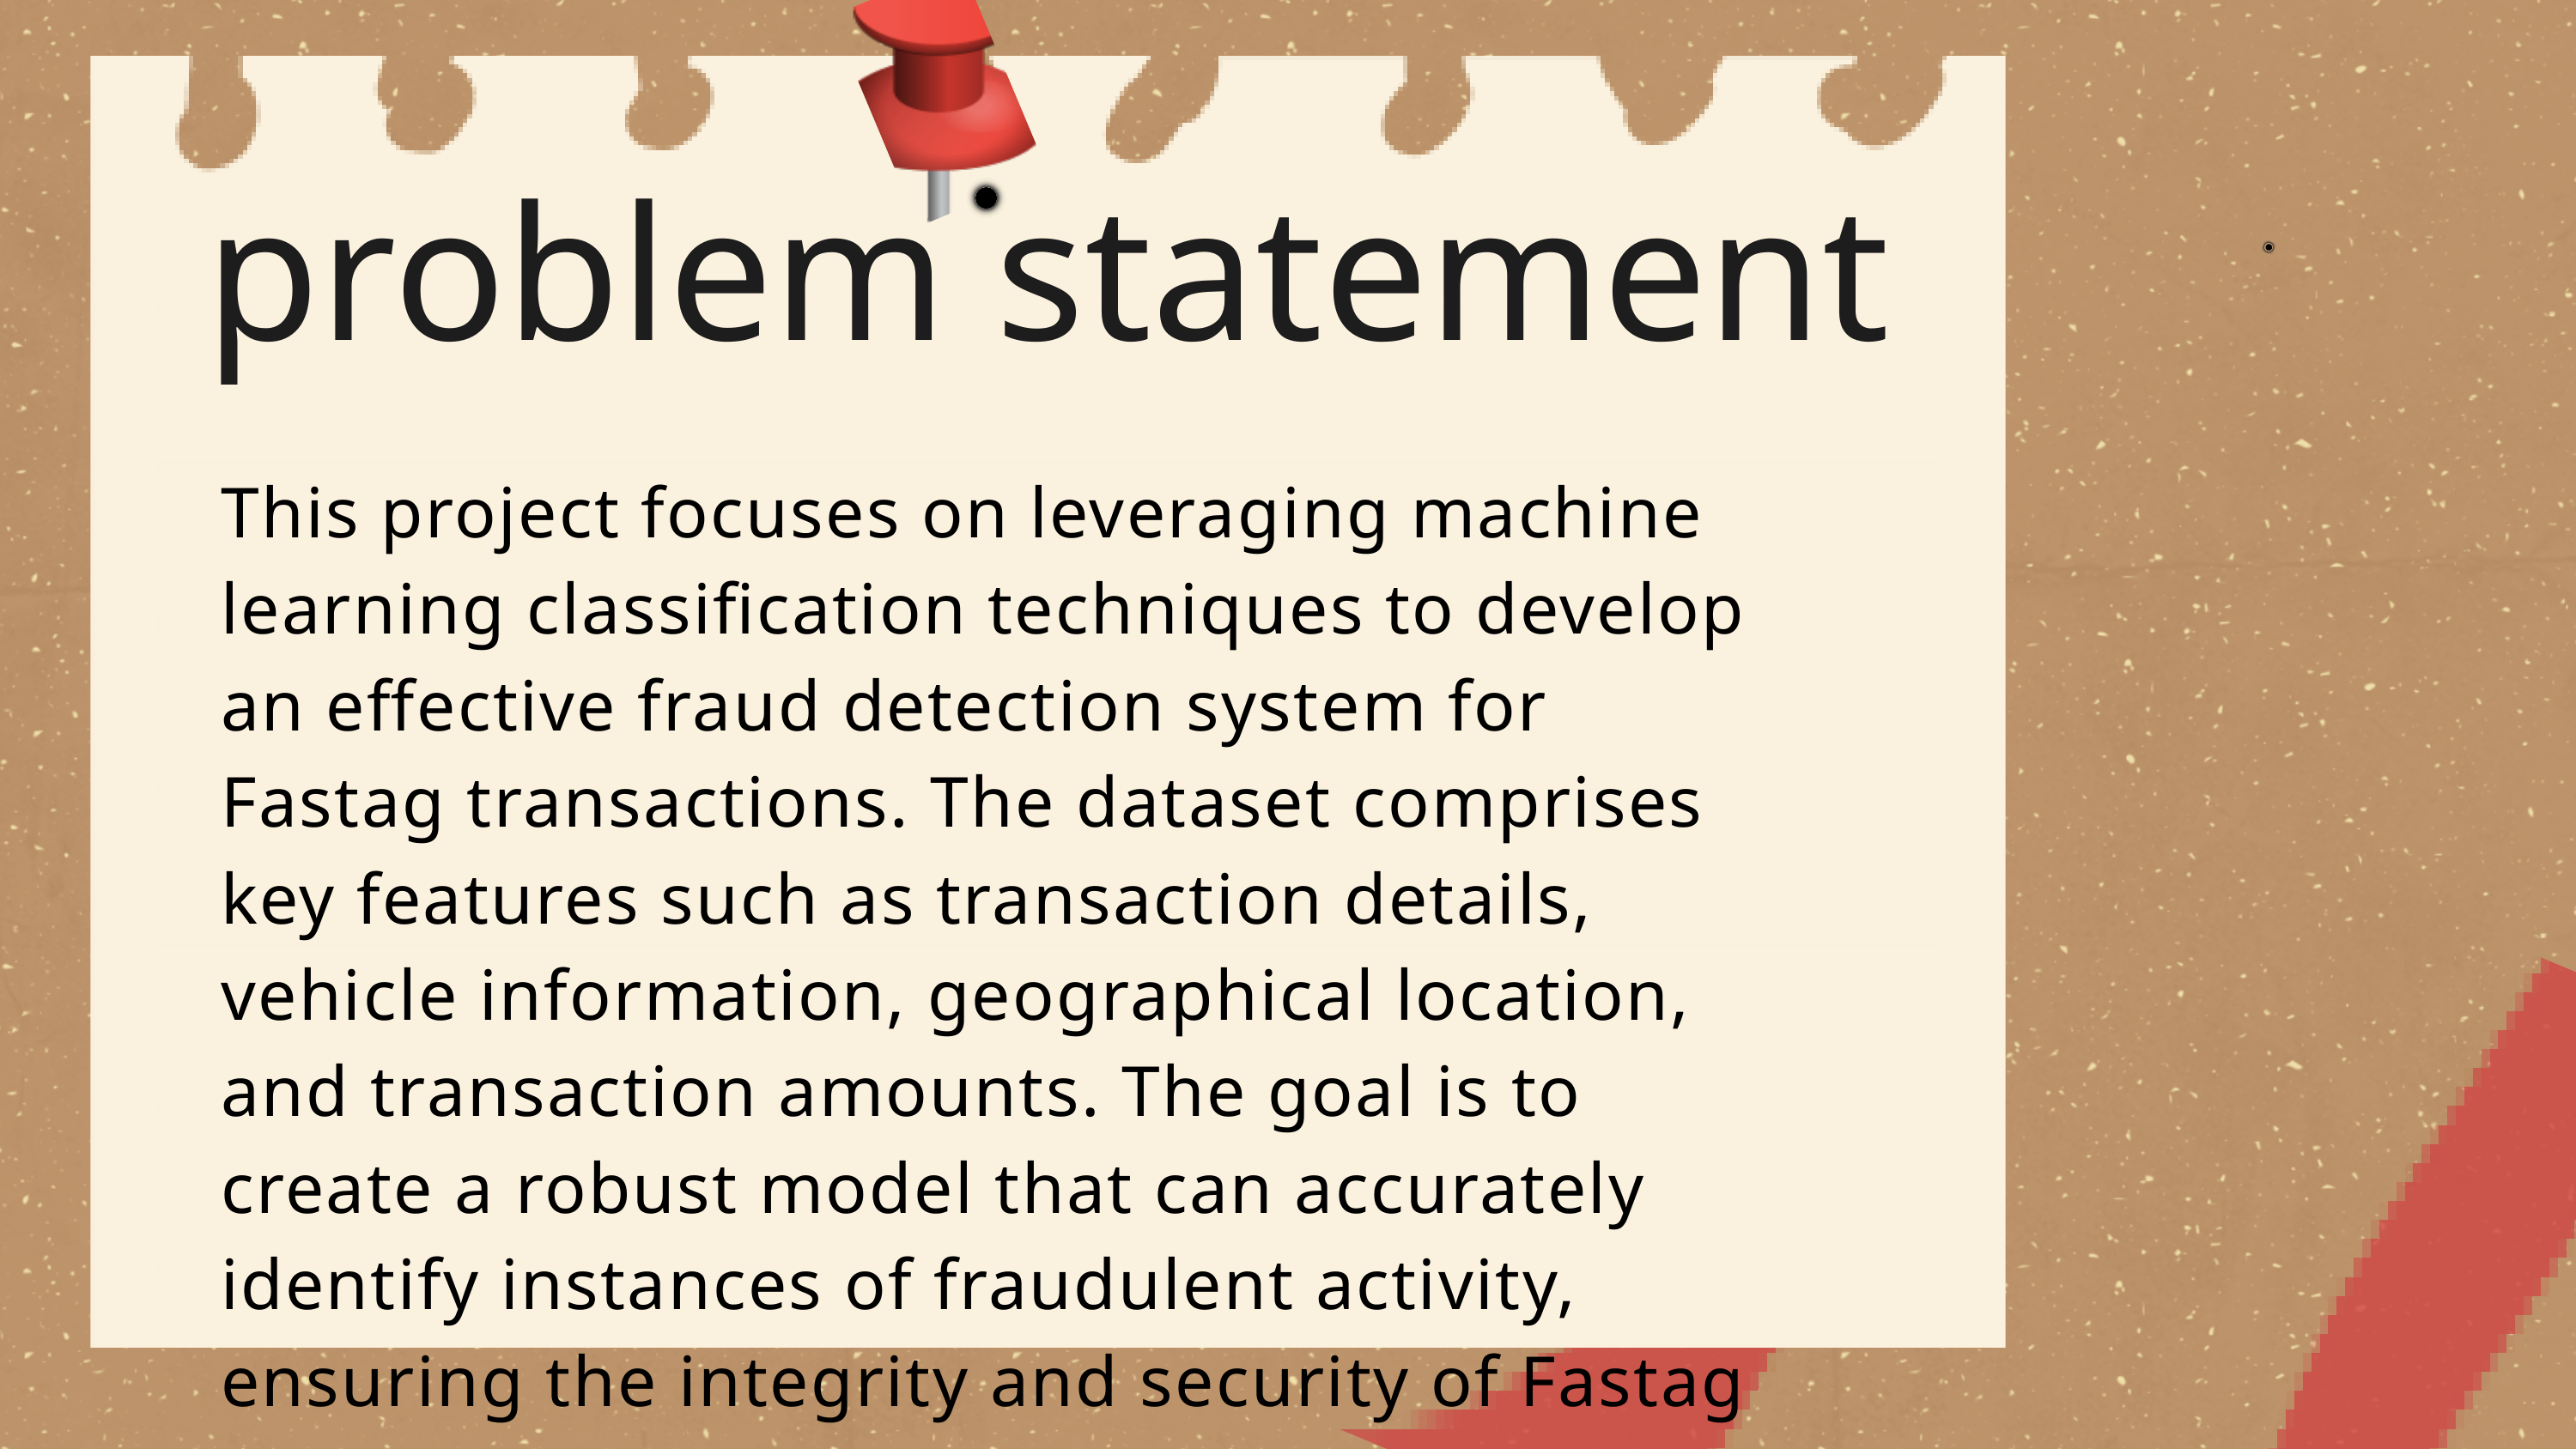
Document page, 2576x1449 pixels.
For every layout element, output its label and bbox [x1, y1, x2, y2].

text_box [830, 0, 1048, 227]
text_box [0, 0, 2576, 1449]
text_box [2262, 240, 2275, 254]
